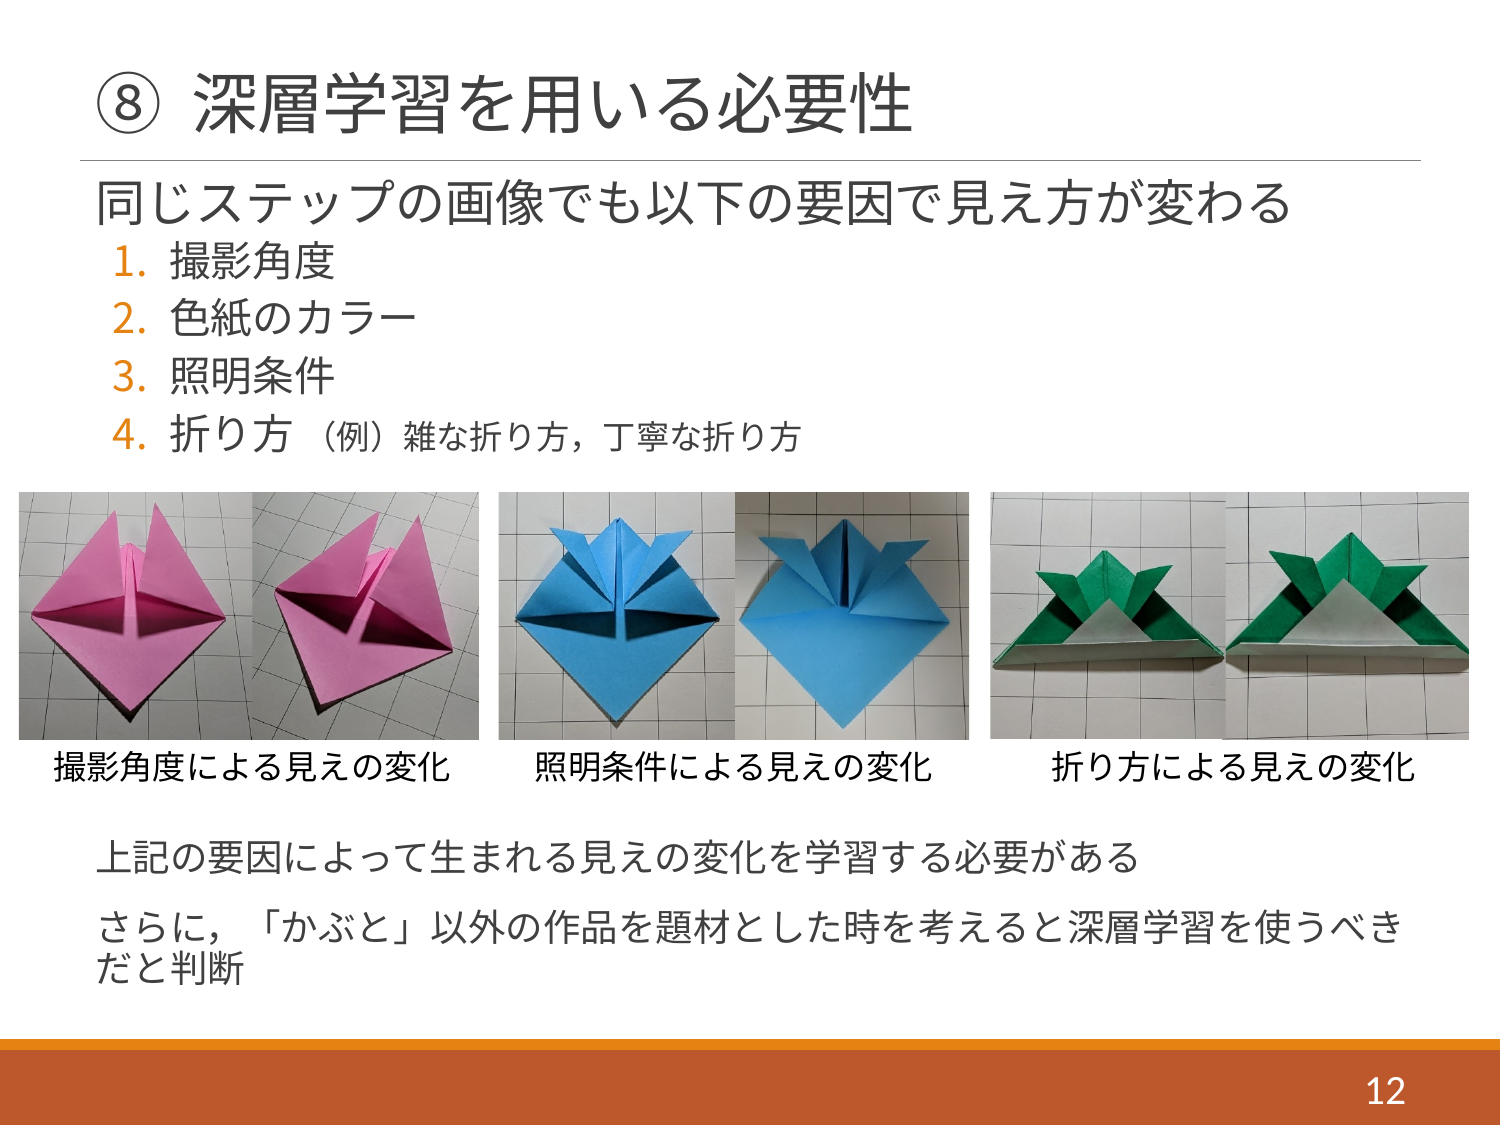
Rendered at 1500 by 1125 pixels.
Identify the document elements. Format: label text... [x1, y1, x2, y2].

text_box 照明条件による見えの変化 [520, 749, 948, 794]
title ⑧ 深層学習を用いる必要性 [80, 35, 1422, 150]
text_box 折り方による見えの変化 [1036, 747, 1431, 794]
picture [18, 491, 480, 741]
picture [989, 491, 1470, 741]
picture [498, 491, 970, 741]
slide_number 12 [1260, 1057, 1422, 1118]
list 同じステップの画像でも以下の要因で見え方が変わる 撮影角度 色紙のカラー 照明条件 折り方 （例）雑な折り方，丁寧な折り方 上記の要因によって生まれる見えの変化を学習する必要がある さらに，「かぶと」以外の作品を題材とした時を考えると深層学習を使うべきだと判断 [80, 170, 1422, 1018]
text_box 撮影角度による見えの変化 [38, 749, 467, 794]
